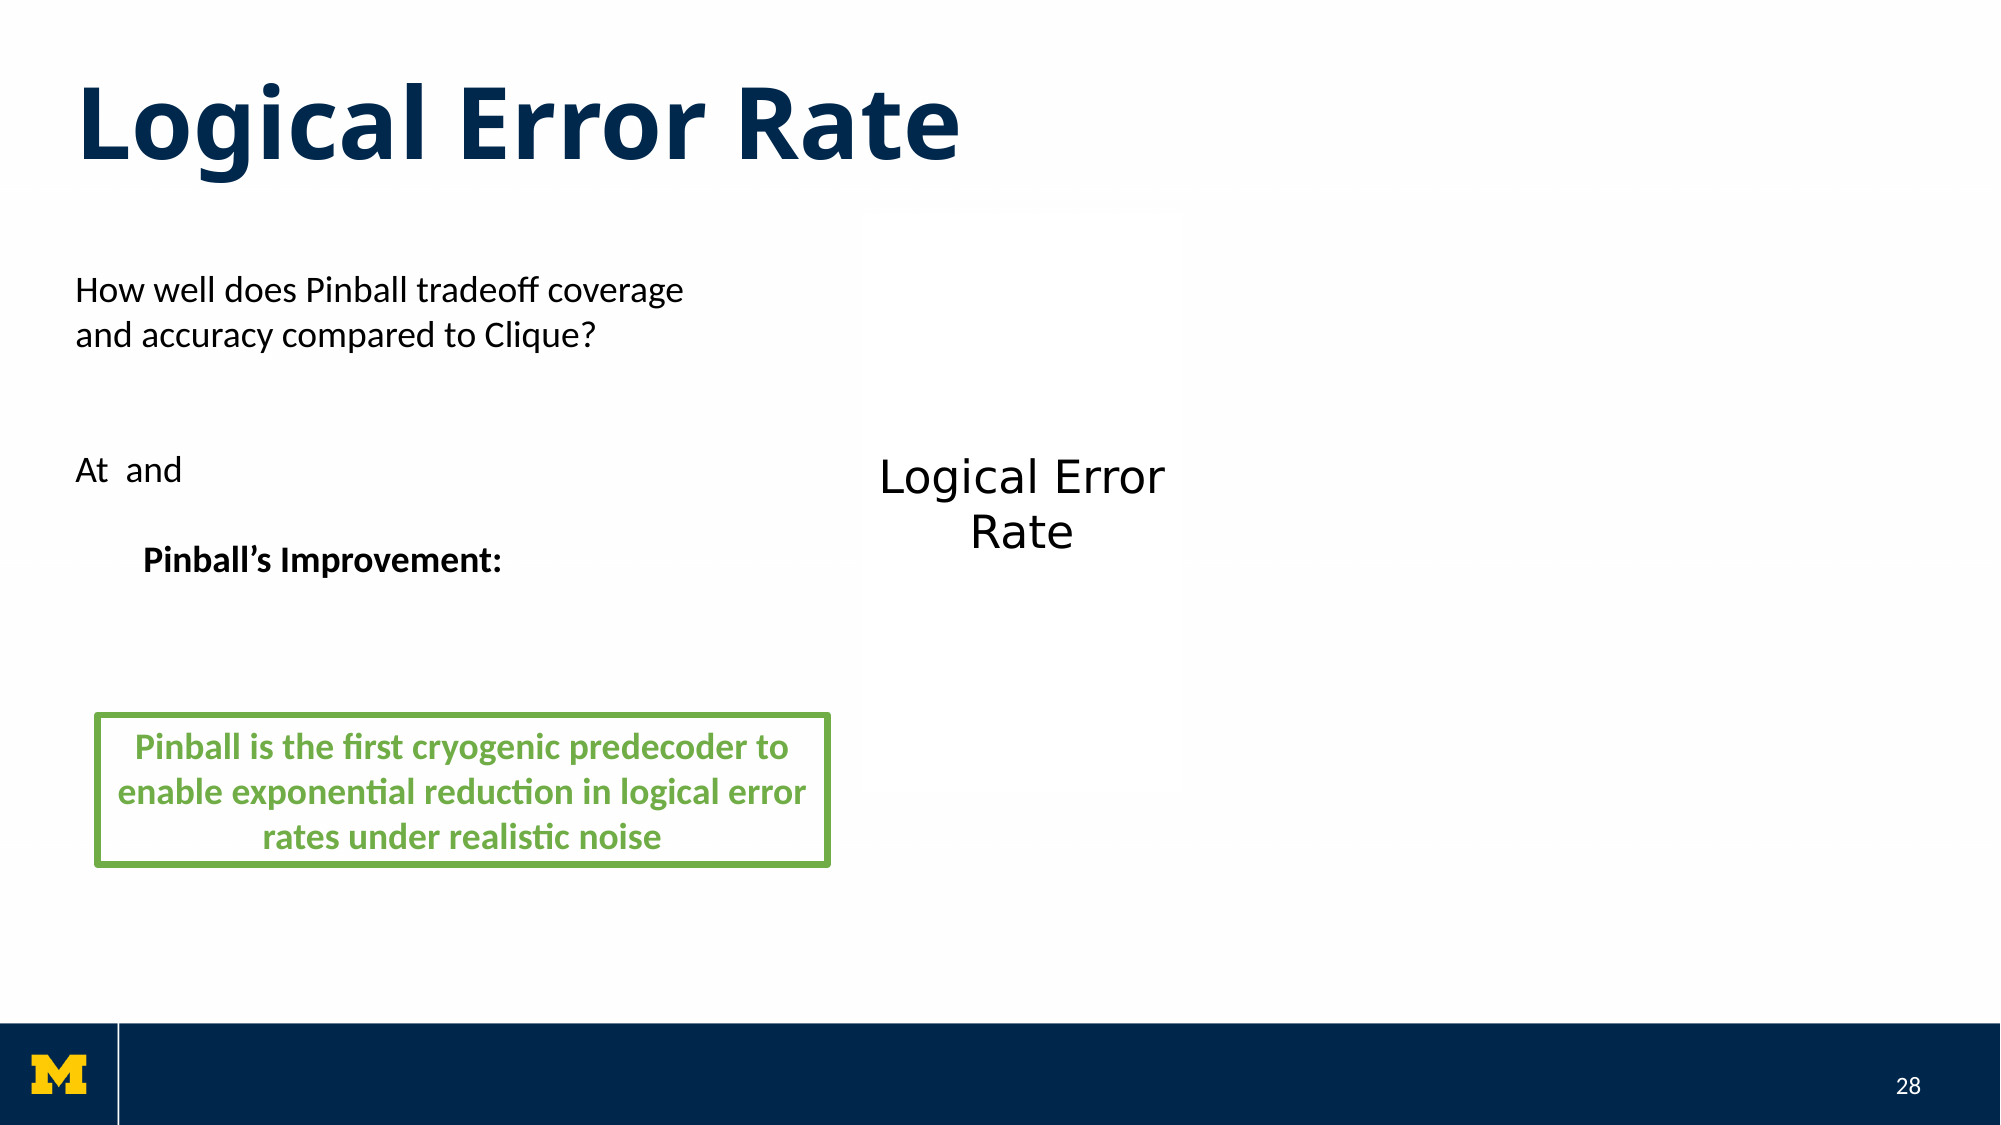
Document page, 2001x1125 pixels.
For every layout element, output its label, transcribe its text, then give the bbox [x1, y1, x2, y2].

slide_number 28 [1749, 1062, 1937, 1103]
text_box Pinball is the first cryogenic predecoder to enable exponential reduction in logical error rates under realistic noise [97, 714, 828, 865]
text_box Logical Error Rate [862, 213, 1115, 793]
picture [0, 0, 2000, 1125]
title Logical Error Rate [60, 47, 1561, 189]
